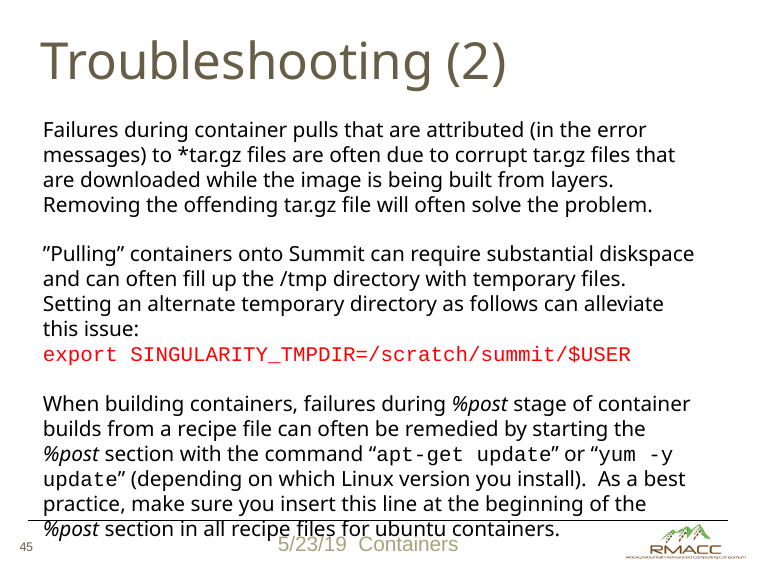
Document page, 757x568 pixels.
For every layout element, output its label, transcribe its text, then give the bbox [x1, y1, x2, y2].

text_box Failures during container pulls that are attributed (in the error messages) to *tar.gz files are often due to corrupt tar.gz files that are downloaded while the image is being built from layers. Removing the offending tar.gz file will often solve the problem. ”Pulling” containers onto Summit can require substantial diskspace and can often fill up the /tmp directory with temporary files. Setting an alternate temporary directory as follows can alleviate this issue: export SINGULARITY_TMPDIR=/scratch/summit/$USER When building containers, failures during %post stage of container builds from a recipe file can often be remedied by starting the %post section with the command “apt-get update” or “yum -y update” (depending on which Linux version you install). As a best practice, make sure you insert this line at the beginning of the %post section in all recipe files for ubuntu containers. [28, 108, 720, 520]
slide_number 45 [15, 539, 28, 562]
picture [622, 524, 748, 563]
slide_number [275, 530, 474, 556]
title Troubleshooting (2) [40, 28, 654, 90]
text_box Failures during container pulls that are attributed (in the error messages) to *tar.gz files are often due to corrupt tar.gz files that are downloaded while the image is being built from layers. Removing the offending tar.gz file will often solve the problem. ”Pulling” containers onto Summit can require substantial diskspace and can often fill up the /tmp directory with temporary files. Setting an alternate temporary directory as follows can alleviate this issue: export SINGULARITY_TMPDIR=/scratch/summit/$USER When building containers, failures during %post stage of container builds from a recipe file can often be remedied by starting the %post section with the command “apt-get update” or “yum -y update” (depending on which Linux version you install). As a best practice, make sure you insert this line at the beginning of the %post section in all recipe files for ubuntu containers. [28, 528, 620, 568]
